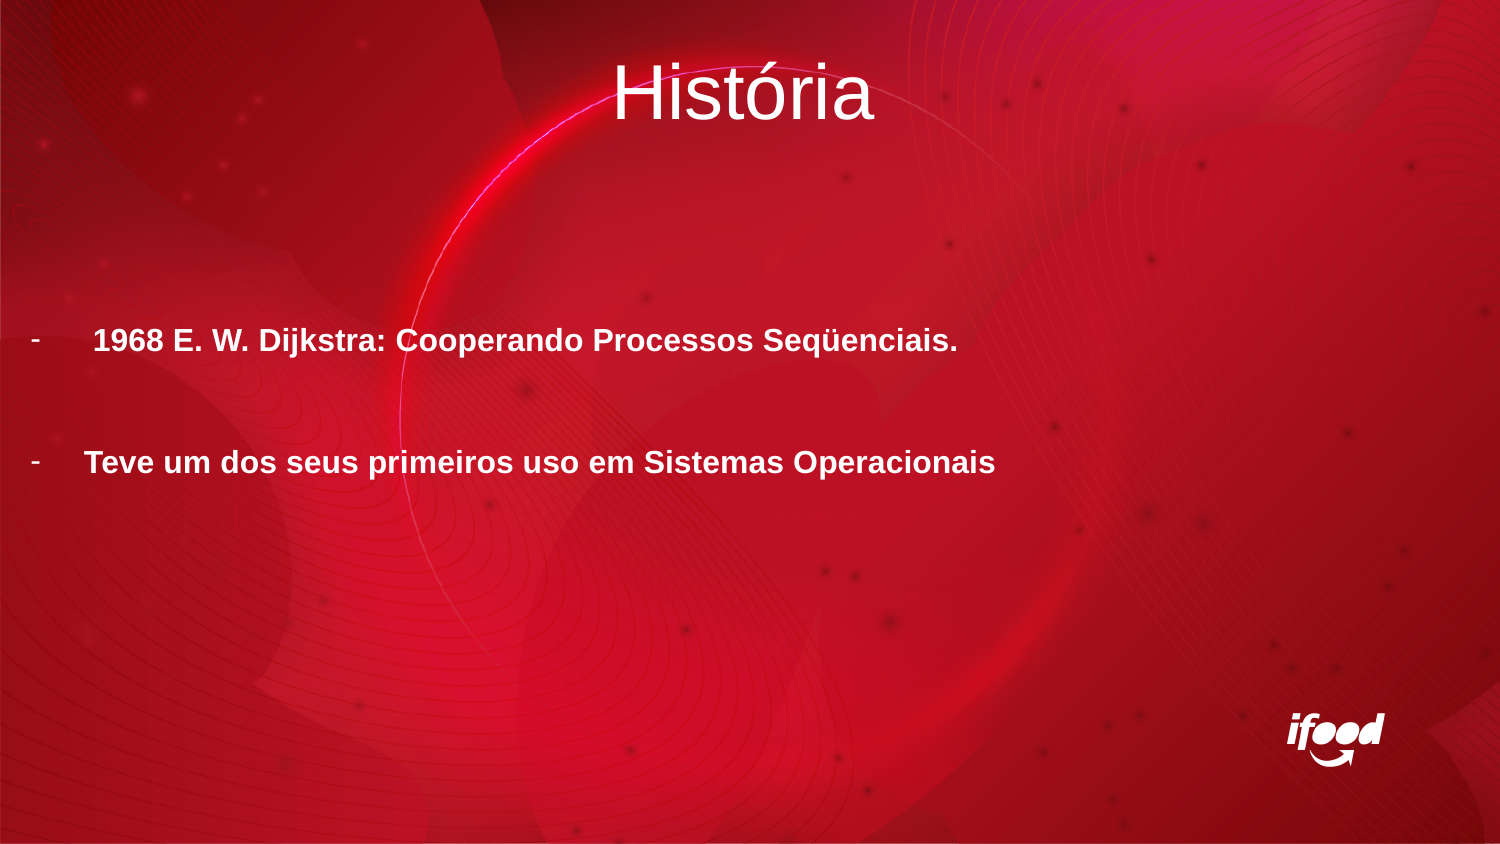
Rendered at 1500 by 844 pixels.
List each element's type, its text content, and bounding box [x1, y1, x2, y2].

picture [0, 0, 1500, 844]
subtitle 1968 E. W. Dijkstra: Cooperando Processos Seqüenciais. Teve um dos seus primeiros uso em Sistemas Operacionais [0, 312, 1486, 609]
title História [355, 26, 1130, 151]
